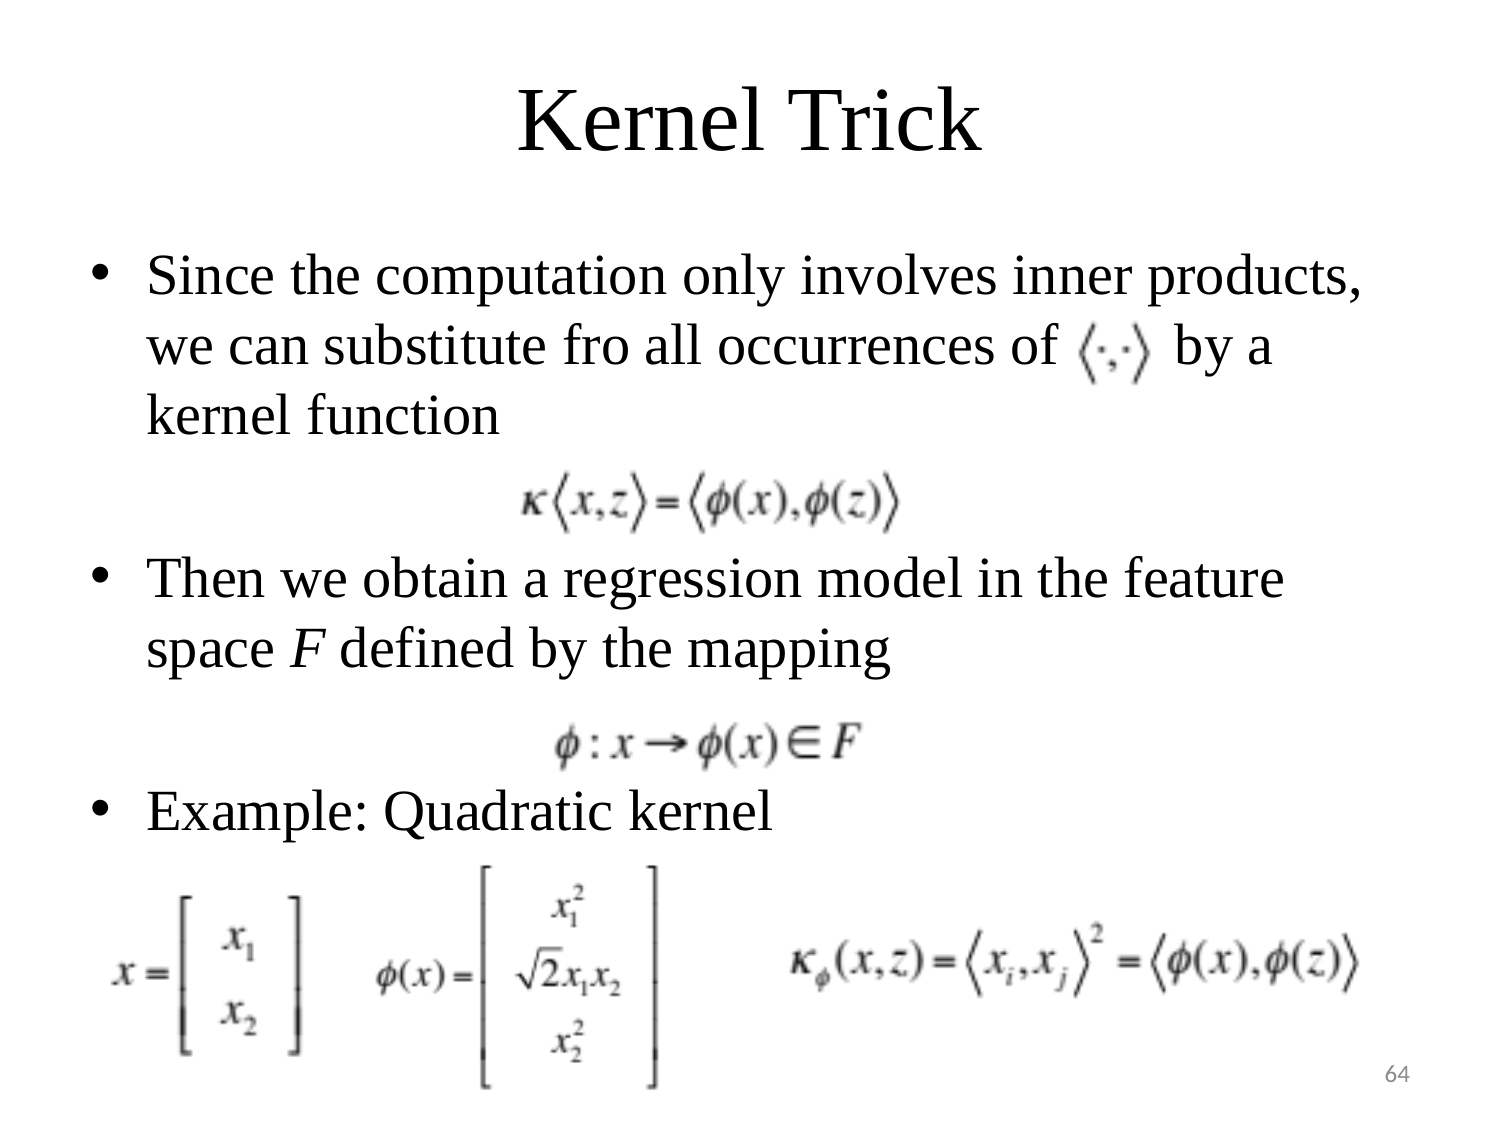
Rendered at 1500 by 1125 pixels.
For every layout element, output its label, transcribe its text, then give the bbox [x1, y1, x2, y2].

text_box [1074, 316, 1155, 390]
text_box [516, 464, 902, 538]
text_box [550, 714, 868, 776]
title Kernel Trick [75, 20, 1425, 208]
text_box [784, 910, 1365, 1003]
slide_number 64 [1074, 1042, 1425, 1103]
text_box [105, 888, 306, 1061]
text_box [372, 859, 661, 1091]
list Since the computation only involves inner products, we can substitute fro all occurrences of by a kernel function Then we obtain a regression model in the feature space F defined by the mapping Example: Quadratic kernel [75, 229, 1425, 1005]
